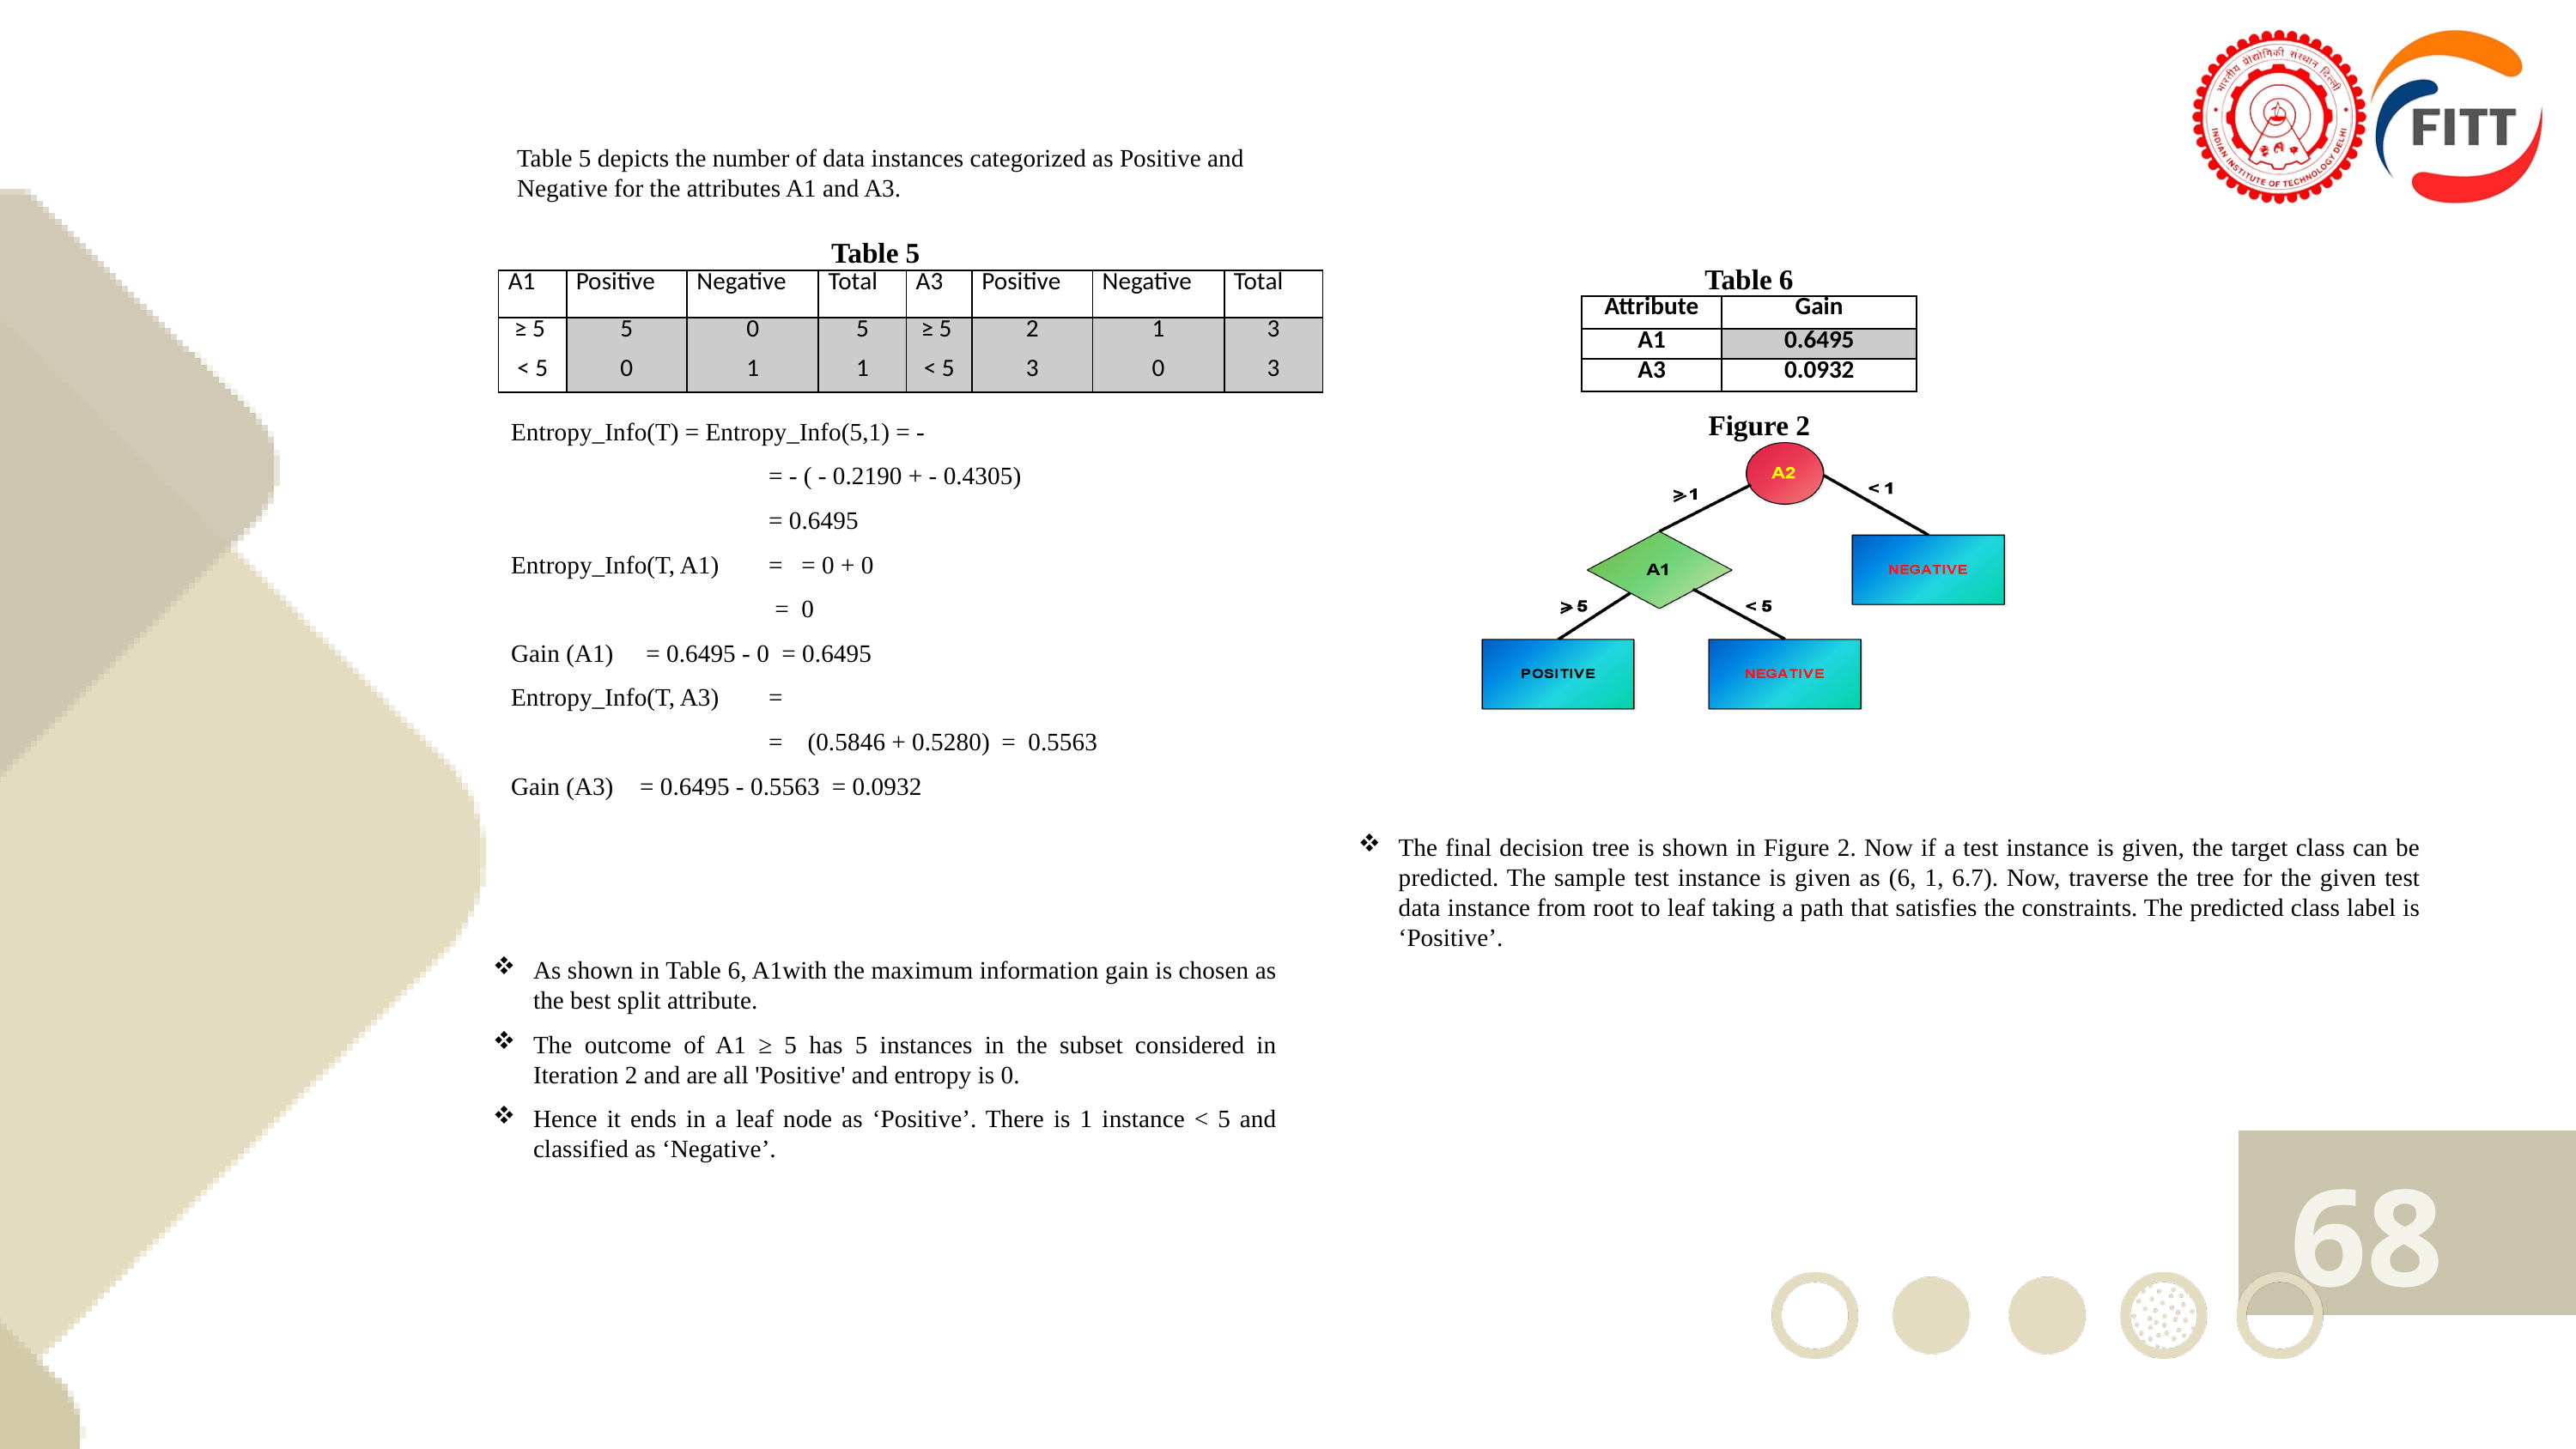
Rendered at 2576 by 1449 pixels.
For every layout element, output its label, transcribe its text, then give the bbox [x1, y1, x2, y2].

text_box Figure 2 [1458, 384, 2061, 448]
text_box Table 5 [447, 210, 1305, 276]
text_box Table 6 [1467, 237, 2032, 302]
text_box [2238, 1130, 2576, 1316]
table_header Total [819, 276, 906, 317]
text_box As shown in Table 6, A1with the maximum information gain is chosen as the best split attribute. The outcome of A1 ≥ 5 has 5 instances in the subset considered in Iteration 2 and are all 'Positive' and entropy is 0. Hence it ends in a leaf node as ‘Positive’. There is 1 instance < 5 and classified as ‘Negative’. [480, 948, 1291, 1169]
table_header A3 [907, 276, 971, 317]
table_cell 2 3 [973, 318, 1092, 391]
table_cell 5 0 [568, 318, 686, 391]
table_cell ≥ 5 < 5 [907, 318, 971, 391]
text_box 68 [2173, 1125, 2561, 1314]
table_cell 1 0 [1093, 318, 1224, 391]
table_header Positive [568, 276, 686, 317]
text_box [0, 189, 499, 1449]
table_header Positive [973, 276, 1092, 317]
table_header A1 [499, 276, 566, 317]
table_header Negative [1093, 276, 1224, 317]
table_header Total [1225, 271, 1322, 317]
text_box The final decision tree is shown in Figure 2. Now if a test instance is given, the target class can be predicted. The sample test instance is given as (6, 1, 6.7). Now, traverse the tree for the given test data instance from root to leaf taking a path that satisfies the constraints. The predicted class label is ‘Positive’. [1346, 824, 2434, 958]
table_cell A3 [1583, 360, 1721, 384]
picture [1480, 440, 2008, 712]
table_header Attribute [1583, 302, 1721, 328]
table_cell 0.6495 [1722, 330, 1916, 358]
table_cell 5 1 [819, 318, 906, 391]
table_header Gain [1722, 302, 1916, 328]
table_header Negative [688, 276, 817, 317]
table_cell 0.0932 [1722, 360, 1916, 384]
picture [2189, 27, 2545, 206]
text_box [1770, 1272, 2325, 1359]
table_cell ≥ 5 < 5 [499, 318, 566, 391]
table_cell A1 [1583, 330, 1721, 358]
table_cell 3 3 [1225, 318, 1322, 391]
table_cell 0 1 [688, 318, 817, 391]
text_box Table 5 depicts the number of data instances categorized as Positive and Negative for the attributes A1 and A3. [504, 135, 1330, 209]
